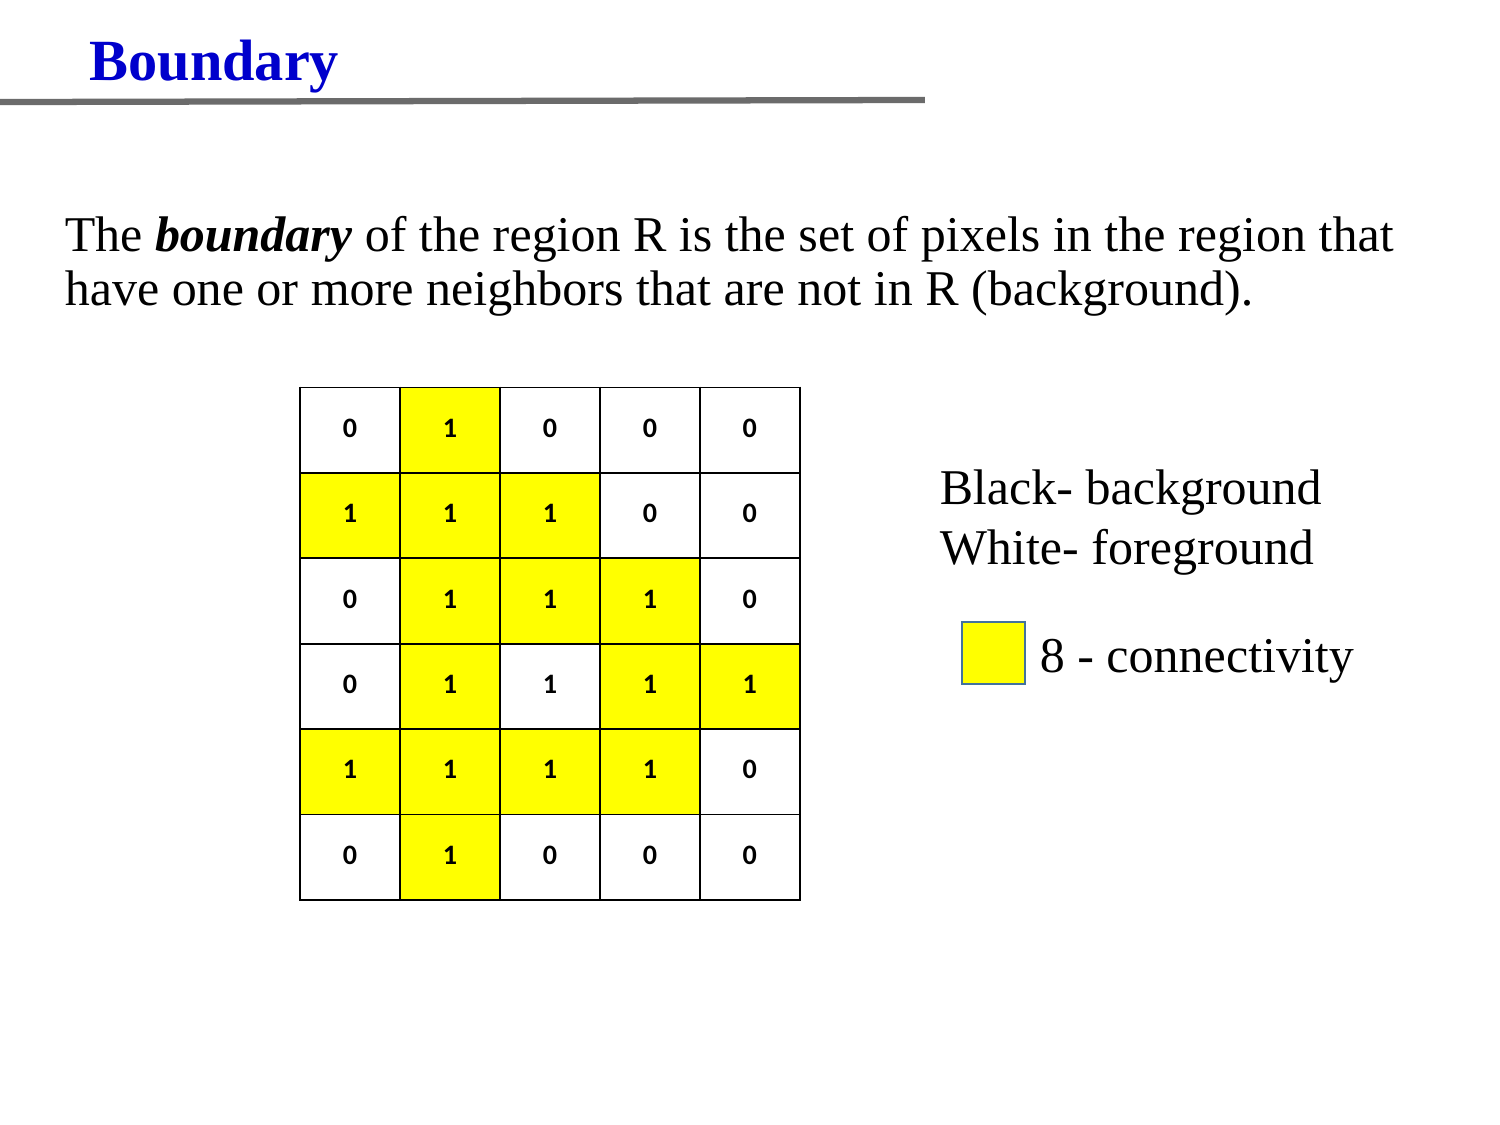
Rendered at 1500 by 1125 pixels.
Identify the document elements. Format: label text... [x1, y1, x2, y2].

text_box The boundary of the region R is the set of pixels in the region that have one or more neighbors that are not in R (background). [49, 200, 1475, 324]
table_cell 0 [601, 474, 699, 557]
text_box Boundary [74, 14, 663, 99]
table_header 0 [501, 388, 599, 472]
table_cell 1 [401, 559, 499, 643]
table_cell 0 [701, 474, 799, 557]
table_cell 1 [701, 645, 799, 728]
table_cell 0 [301, 645, 399, 728]
table_cell 0 [301, 815, 399, 899]
table_cell 0 [601, 815, 699, 899]
table_cell 1 [301, 730, 399, 814]
text_box [961, 621, 1024, 685]
table_cell 0 [701, 559, 799, 643]
table_header 0 [301, 388, 399, 472]
table_cell 1 [601, 645, 699, 728]
table_cell 1 [501, 645, 599, 728]
table_cell 1 [401, 474, 499, 557]
table_cell 1 [401, 645, 499, 728]
table_cell 1 [501, 730, 599, 814]
table_cell 1 [501, 559, 599, 643]
table_header 0 [601, 388, 699, 472]
table_cell 1 [501, 474, 599, 557]
table_cell 0 [301, 559, 399, 643]
table_header 0 [701, 388, 799, 472]
table_cell 0 [501, 815, 599, 899]
table_cell 1 [301, 474, 399, 557]
table_cell 1 [401, 815, 499, 899]
table_cell 1 [601, 730, 699, 814]
text_box 8 - connectivity [1024, 615, 1413, 690]
text_box Black- background White- foreground [924, 446, 1400, 642]
table_cell 1 [601, 559, 699, 643]
table_cell 1 [401, 730, 499, 814]
table_cell 0 [701, 815, 799, 899]
table_header 1 [401, 388, 499, 472]
table_cell 0 [701, 730, 799, 814]
